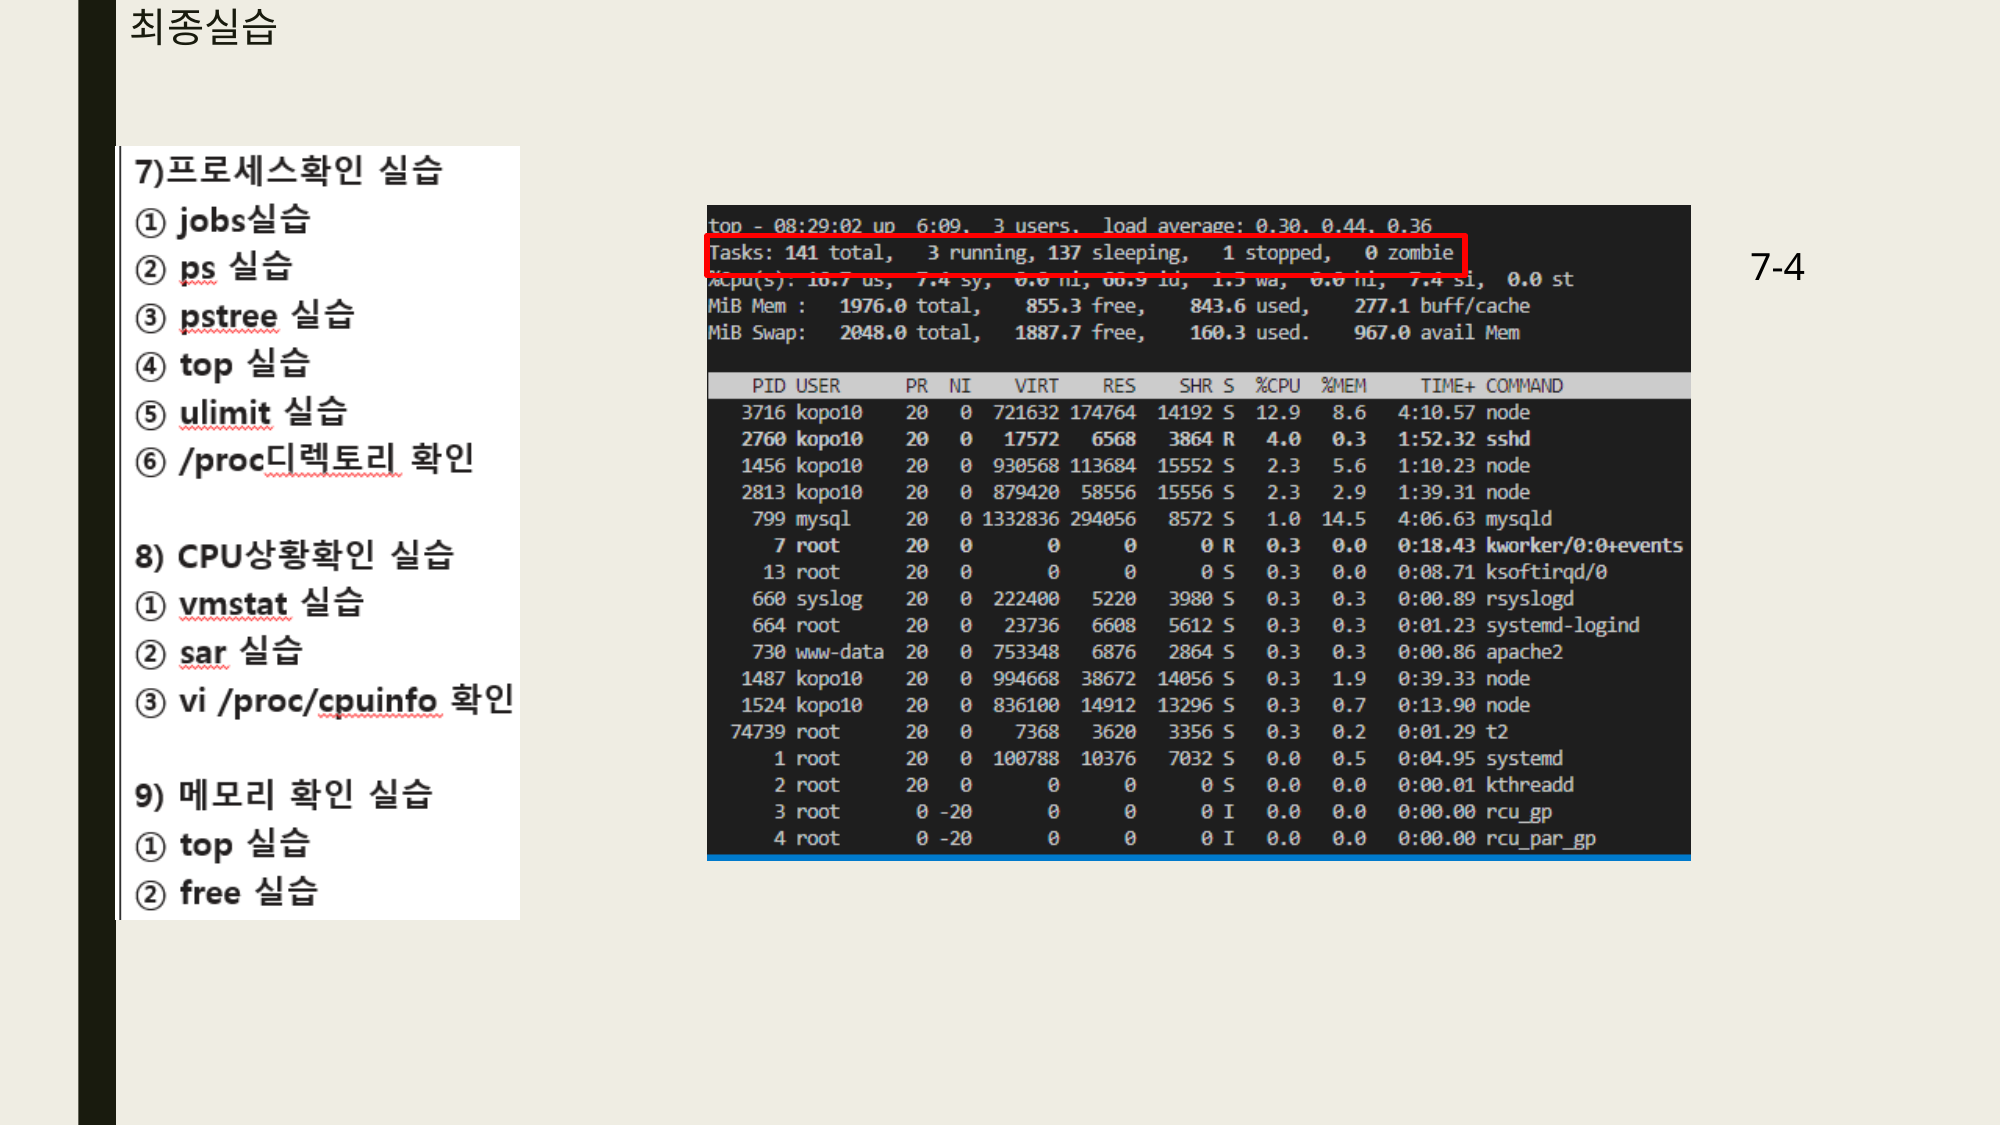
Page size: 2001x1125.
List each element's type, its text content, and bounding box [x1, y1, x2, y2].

title 최종실습 [115, 0, 1691, 59]
text_box 7-4 [1735, 235, 1940, 296]
picture [707, 205, 1691, 861]
picture [115, 146, 520, 920]
